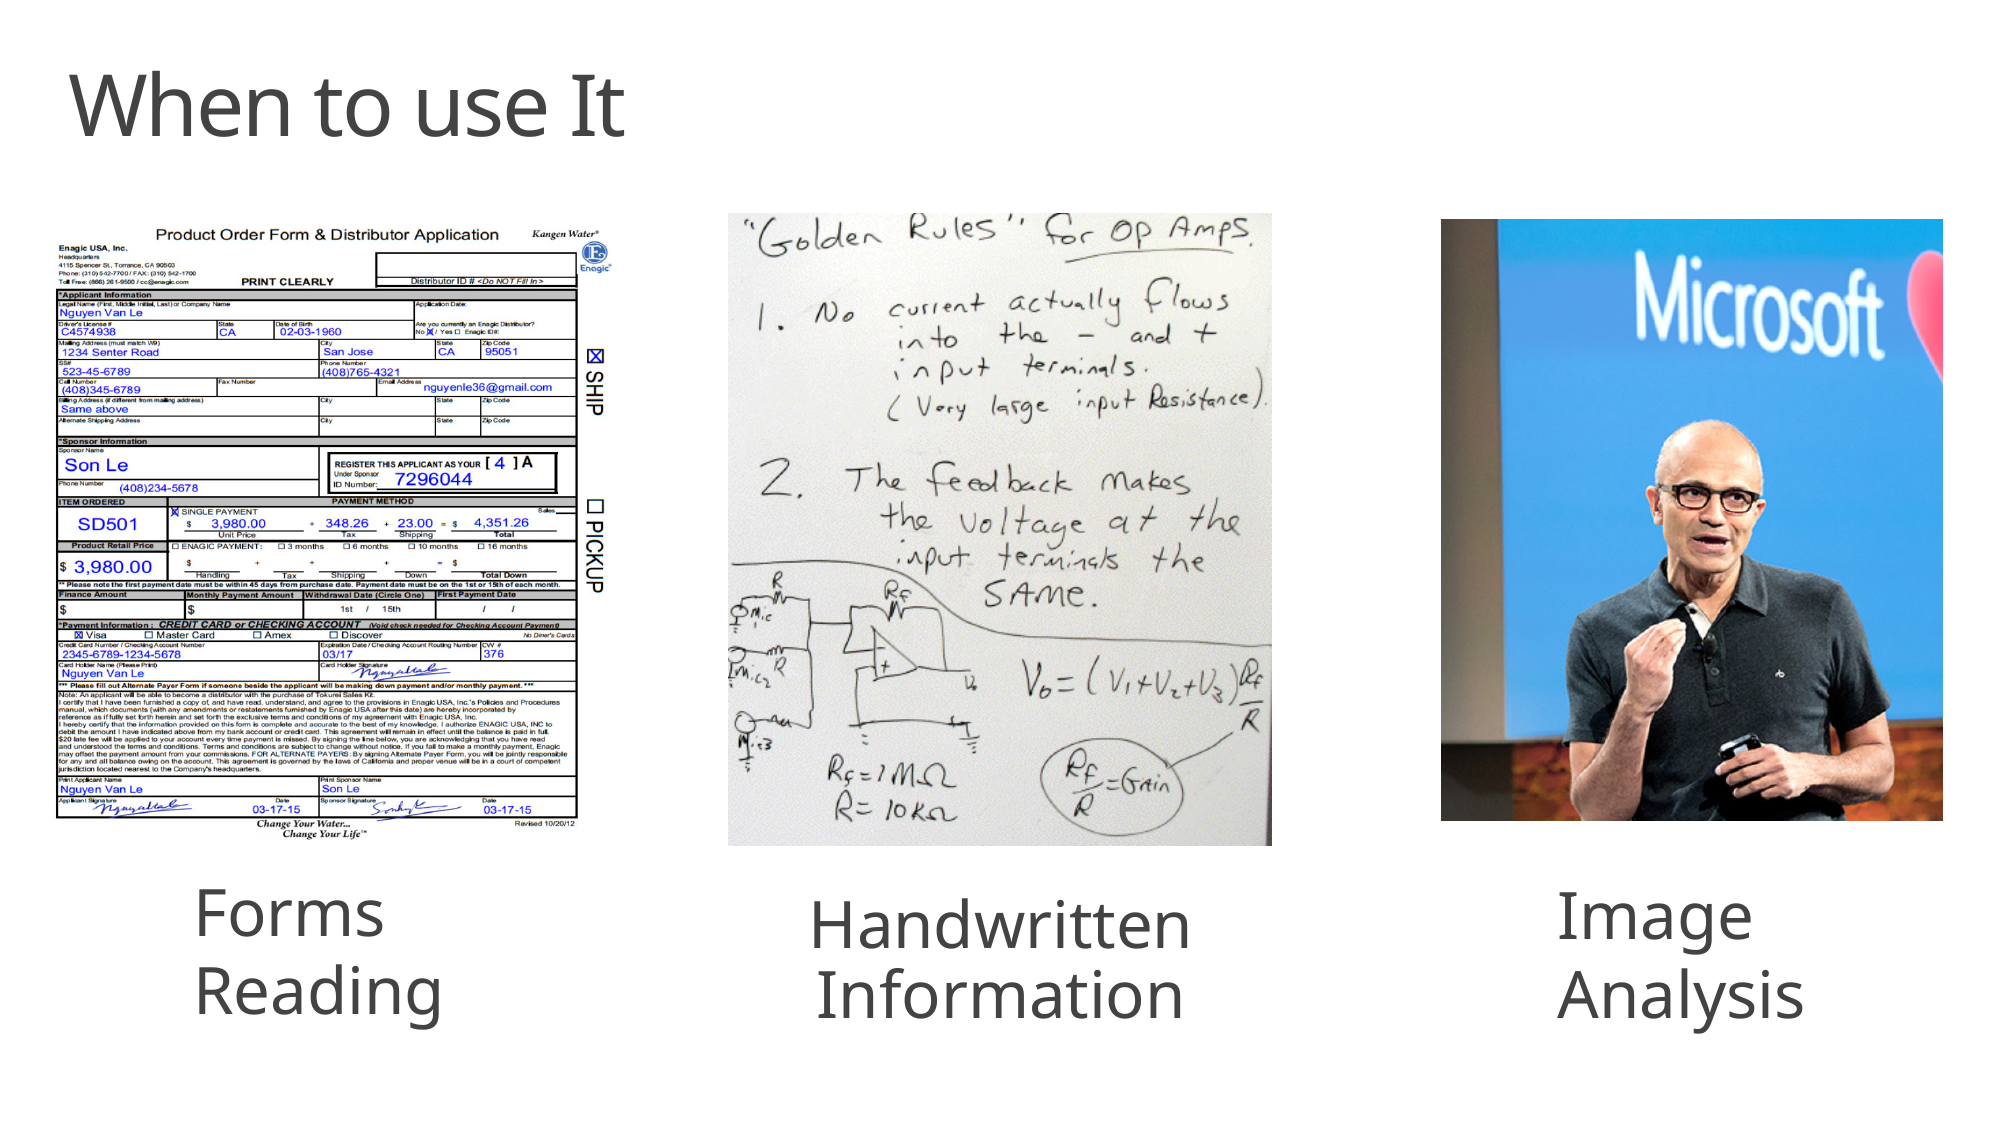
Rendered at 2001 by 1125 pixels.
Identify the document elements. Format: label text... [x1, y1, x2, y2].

text_box Image Analysis [1542, 867, 1919, 1039]
picture [43, 228, 633, 846]
picture [1811, 219, 1818, 225]
text_box Handwritten Information [733, 861, 1269, 1041]
title When to use It [44, 47, 1957, 196]
picture [1890, 219, 1900, 227]
picture [1440, 219, 1944, 821]
text_box Forms Reading [178, 863, 555, 1036]
picture [728, 213, 1272, 846]
